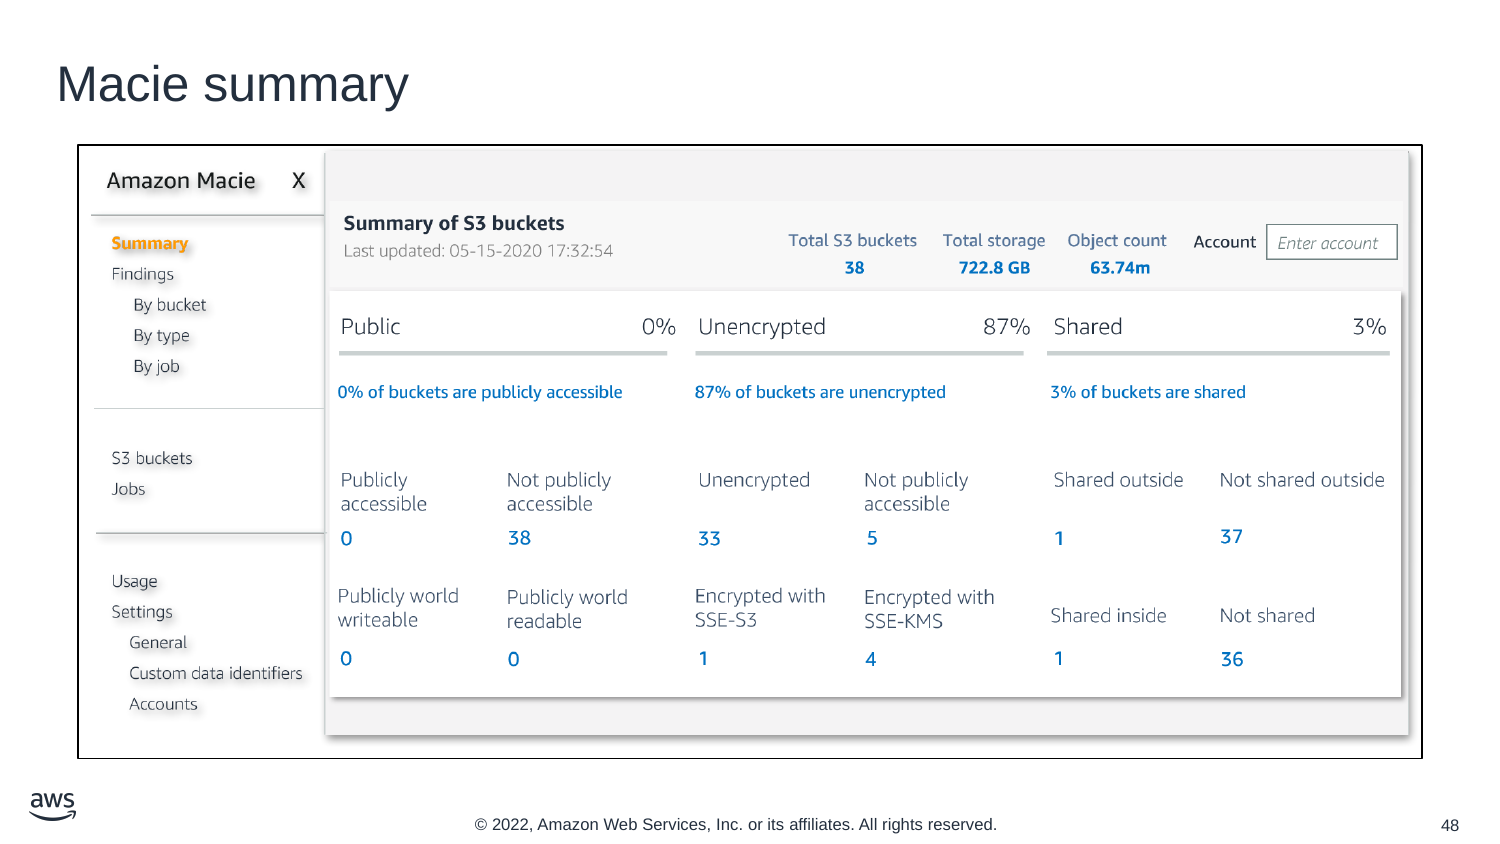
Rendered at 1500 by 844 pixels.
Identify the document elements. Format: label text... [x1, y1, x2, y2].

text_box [77, 144, 1423, 759]
title Macie summary [45, 36, 1469, 127]
picture [29, 793, 76, 821]
slide_number ‹#› [1411, 808, 1471, 841]
